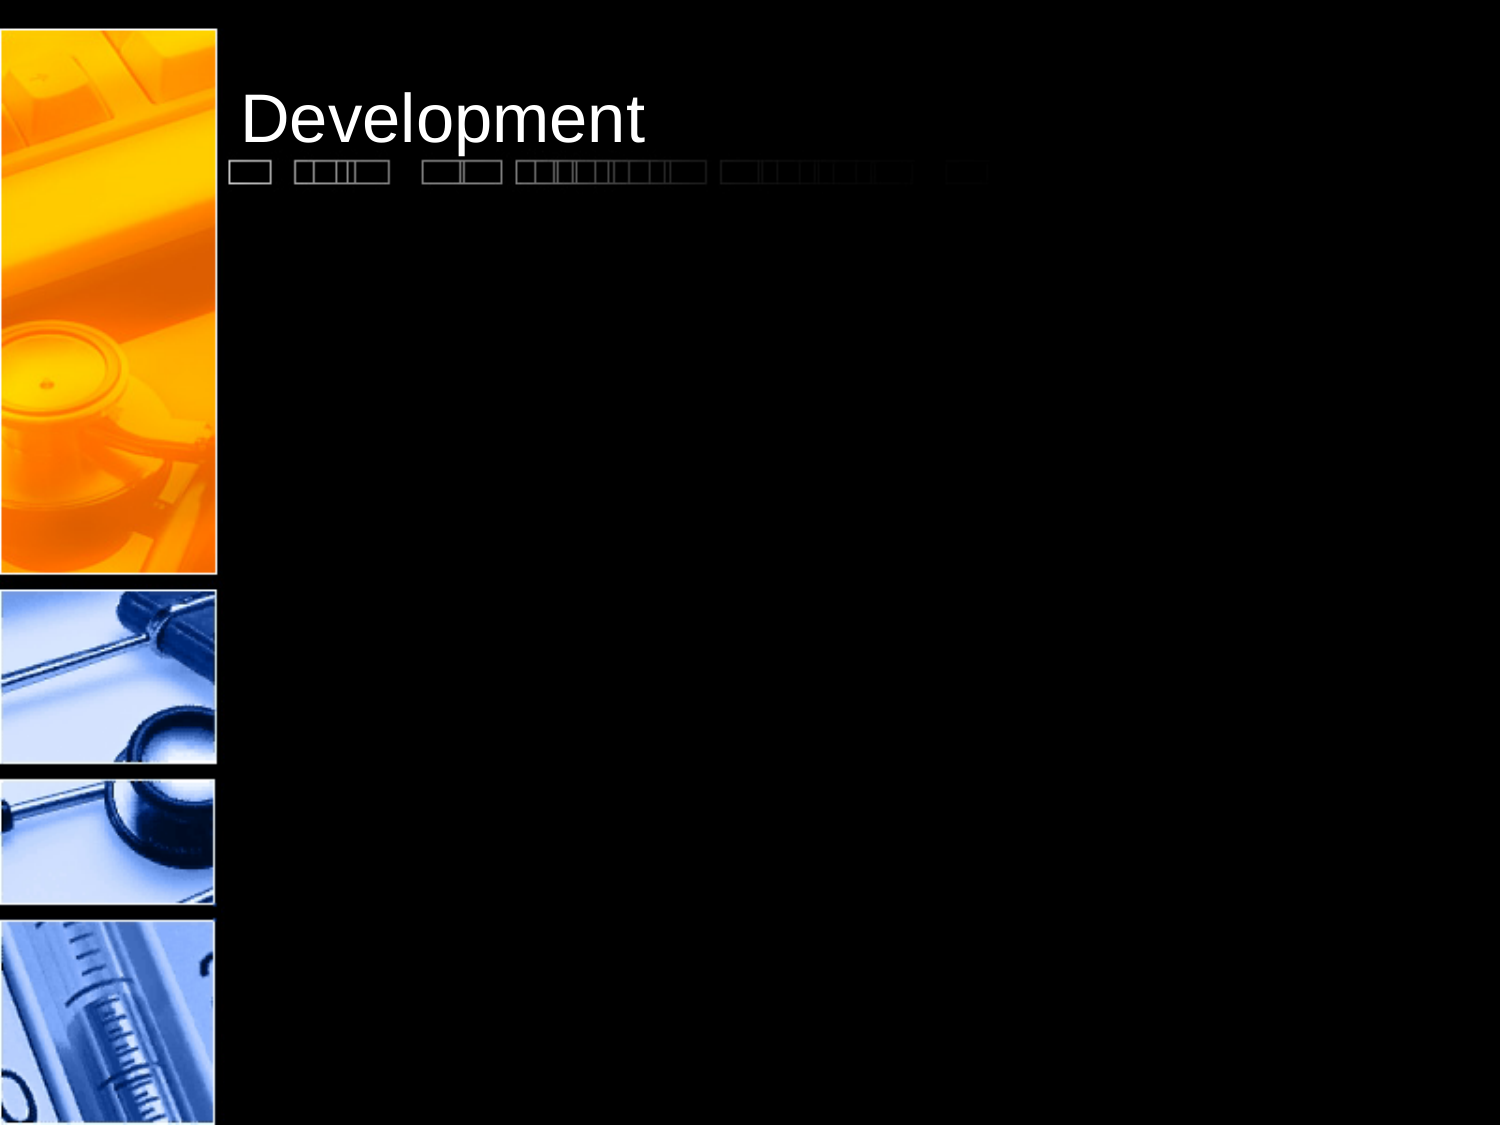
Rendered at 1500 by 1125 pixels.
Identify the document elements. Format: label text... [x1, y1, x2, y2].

picture [0, 0, 1500, 1125]
title Development [225, 32, 1463, 198]
